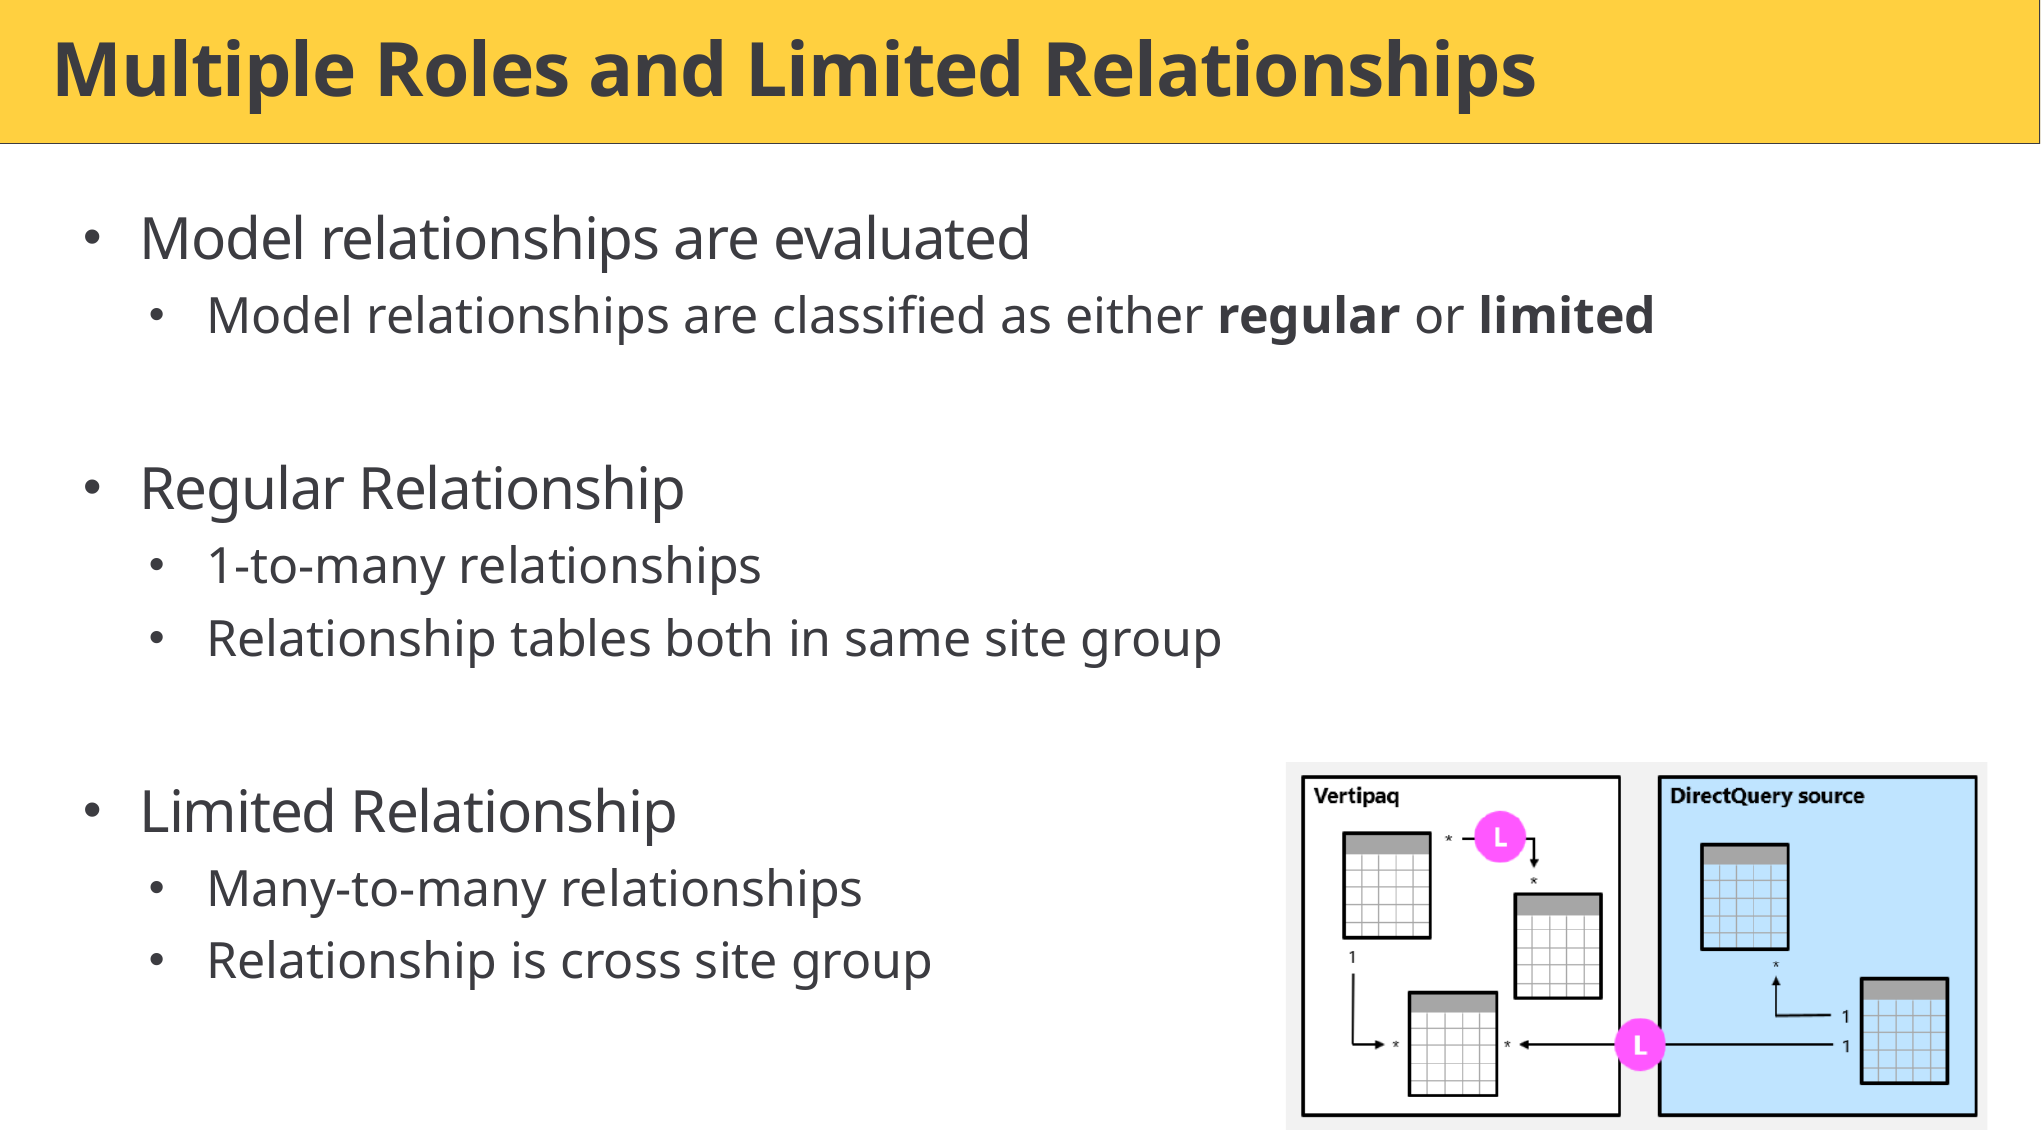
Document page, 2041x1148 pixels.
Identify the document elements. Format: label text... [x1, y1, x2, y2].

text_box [1285, 762, 1988, 1130]
list Model relationships are evaluated Model relationships are classified as either regular or limited Regular Relationship 1-to-many relationships Relationship tables both in same site group Limited Relationship Many-to-many relationships Relationship is cross site group [83, 201, 1988, 997]
title Multiple Roles and Limited Relationships [51, 31, 1988, 113]
